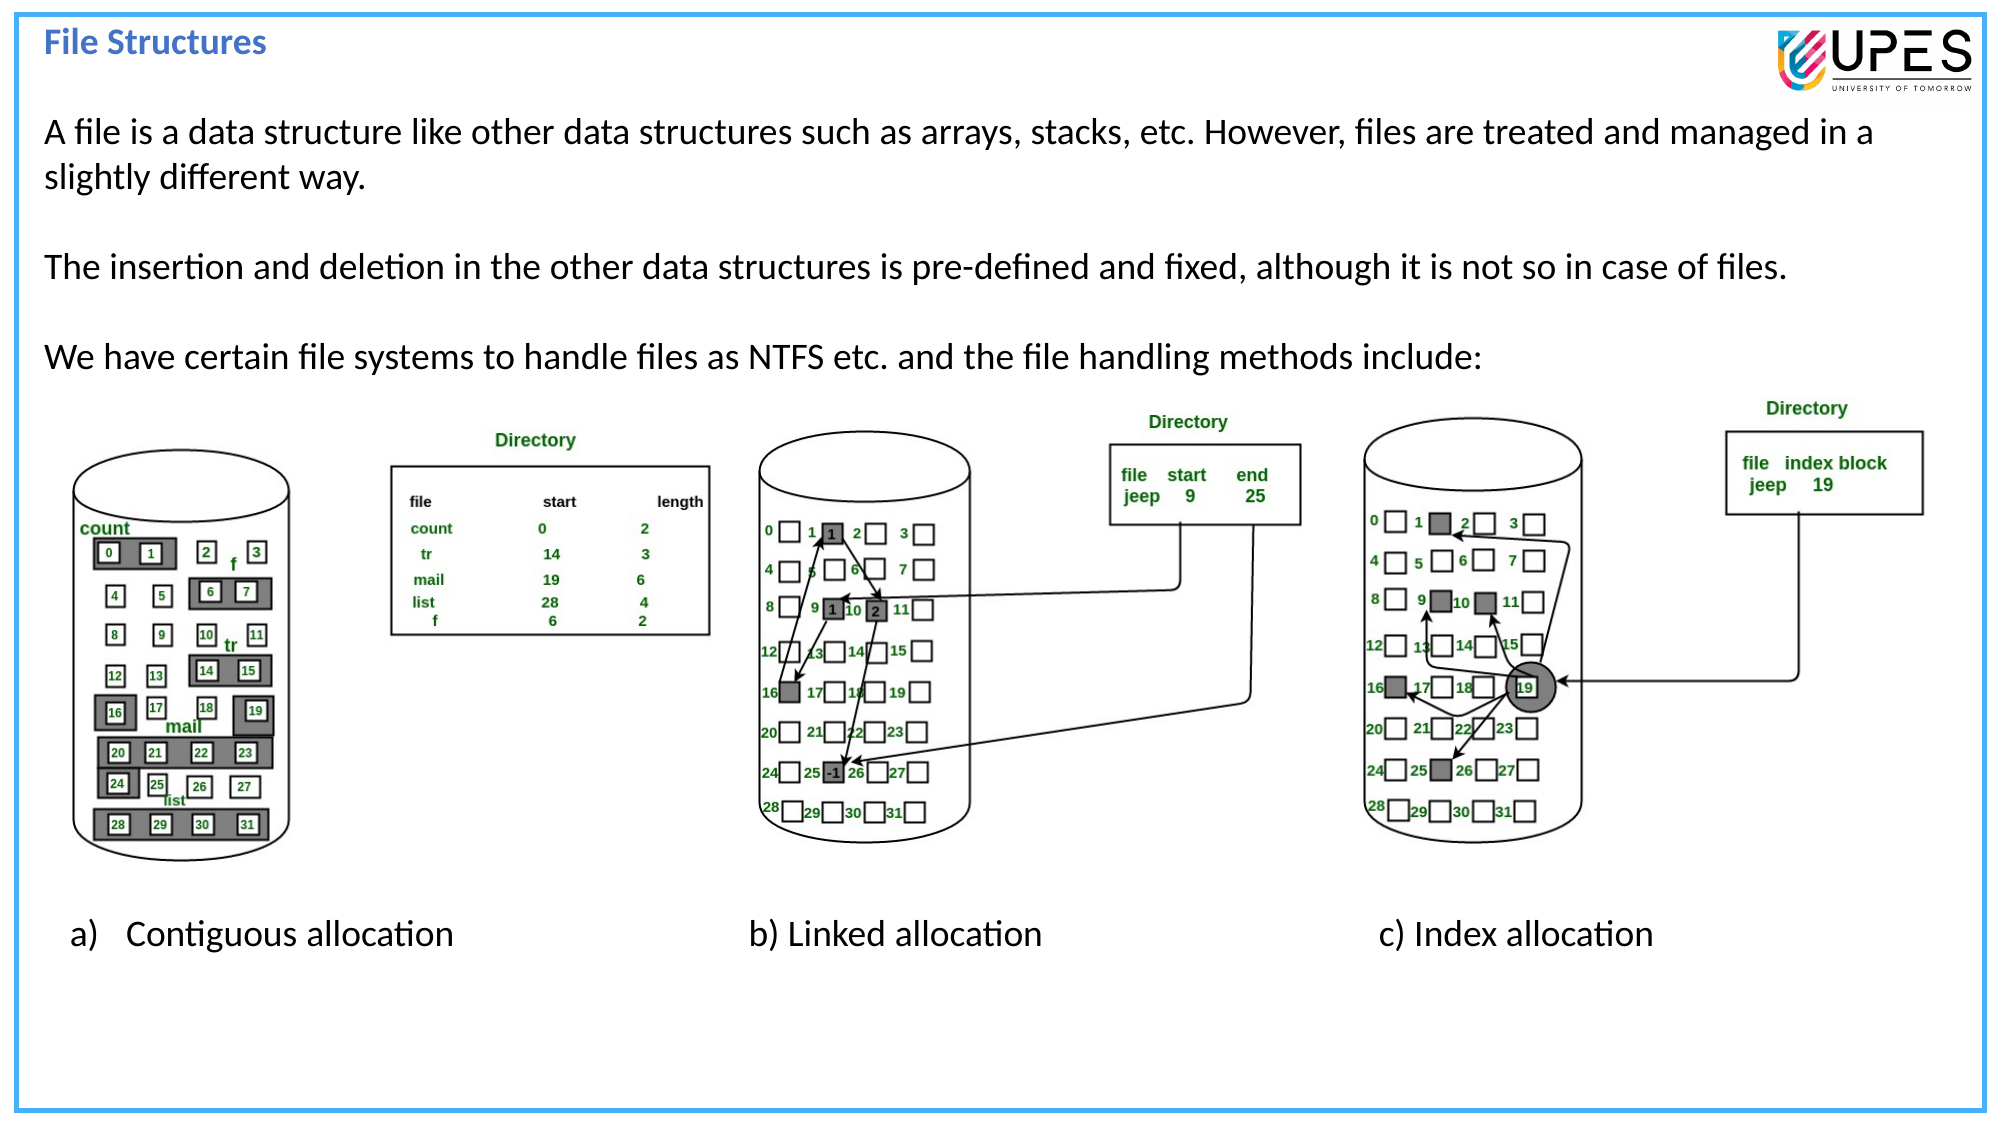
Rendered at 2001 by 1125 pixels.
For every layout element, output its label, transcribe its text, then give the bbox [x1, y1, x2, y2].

text_box c) Index allocation [1363, 901, 1735, 962]
picture [1363, 397, 1944, 844]
picture [758, 411, 1321, 844]
picture [72, 429, 716, 862]
picture [1905, 20, 1978, 110]
text_box File Structures A file is a data structure like other data structures such as arrays, stacks, etc. However, files are treated and managed in a slightly different way. The insertion and deletion in the other data structures is pre-defined and fixed, although it is not so in case of files. We have certain file systems to handle files as NTFS etc. and the file handling methods include: [29, 9, 1905, 475]
text_box Contiguous allocation [54, 901, 476, 962]
text_box b) Linked allocation [733, 901, 1123, 962]
